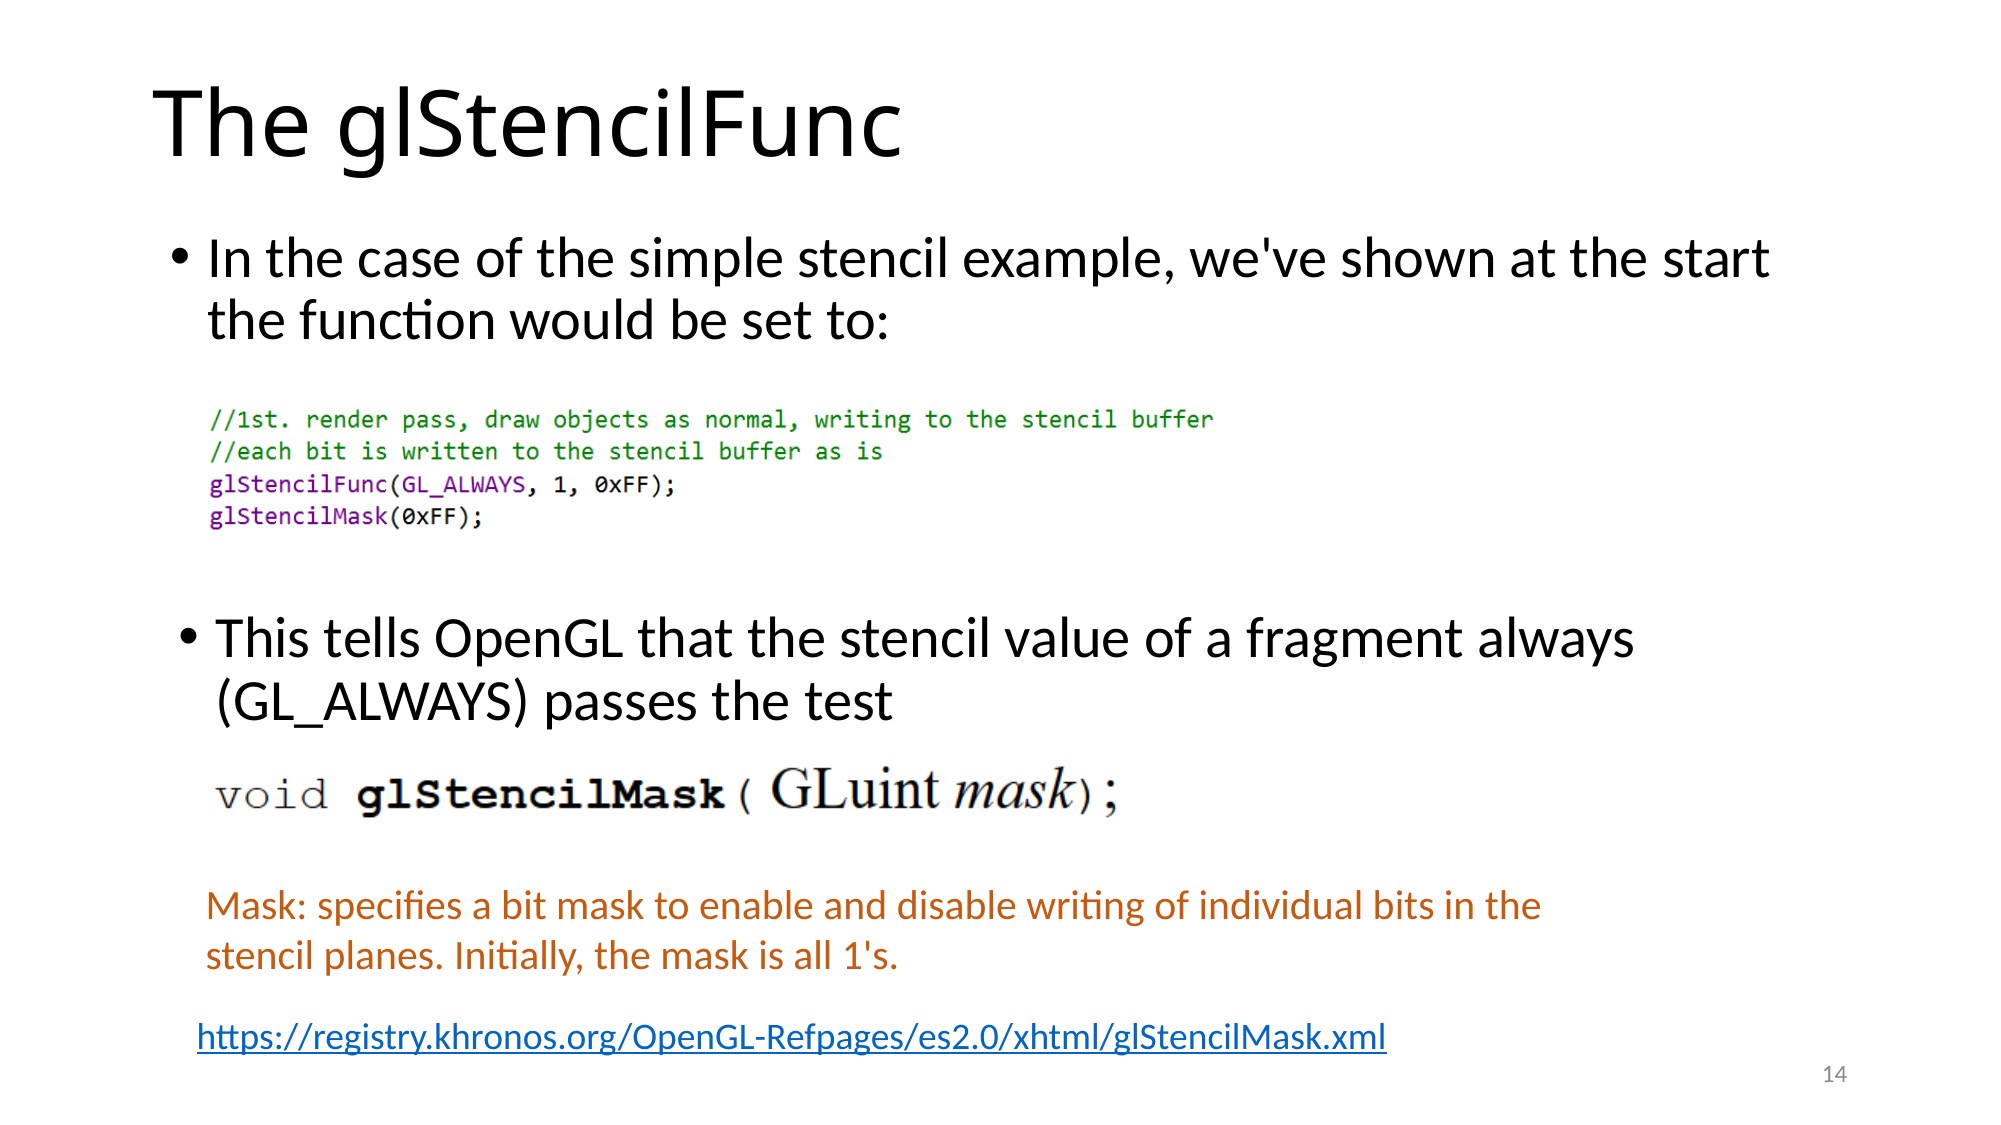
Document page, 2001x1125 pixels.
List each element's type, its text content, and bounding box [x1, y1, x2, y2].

text_box Mask: specifies a bit mask to enable and disable writing of individual bits in the stencil planes. Initially, the mask is all 1's. [190, 870, 1635, 986]
list In the case of the simple stencil example, we've shown at the start the function would be set to: [154, 219, 1833, 368]
title The glStencilFunc [137, 59, 1863, 194]
picture [203, 400, 1217, 538]
slide_number 14 [1412, 1042, 1863, 1103]
text_box This tells OpenGL that the stencil value of a fragment always (GL_ALWAYS) passes the test [163, 600, 1841, 755]
text_box https://registry.khronos.org/OpenGL-Refpages/es2.0/xhtml/glStencilMask.xml [181, 1004, 1461, 1065]
picture [203, 759, 1129, 833]
